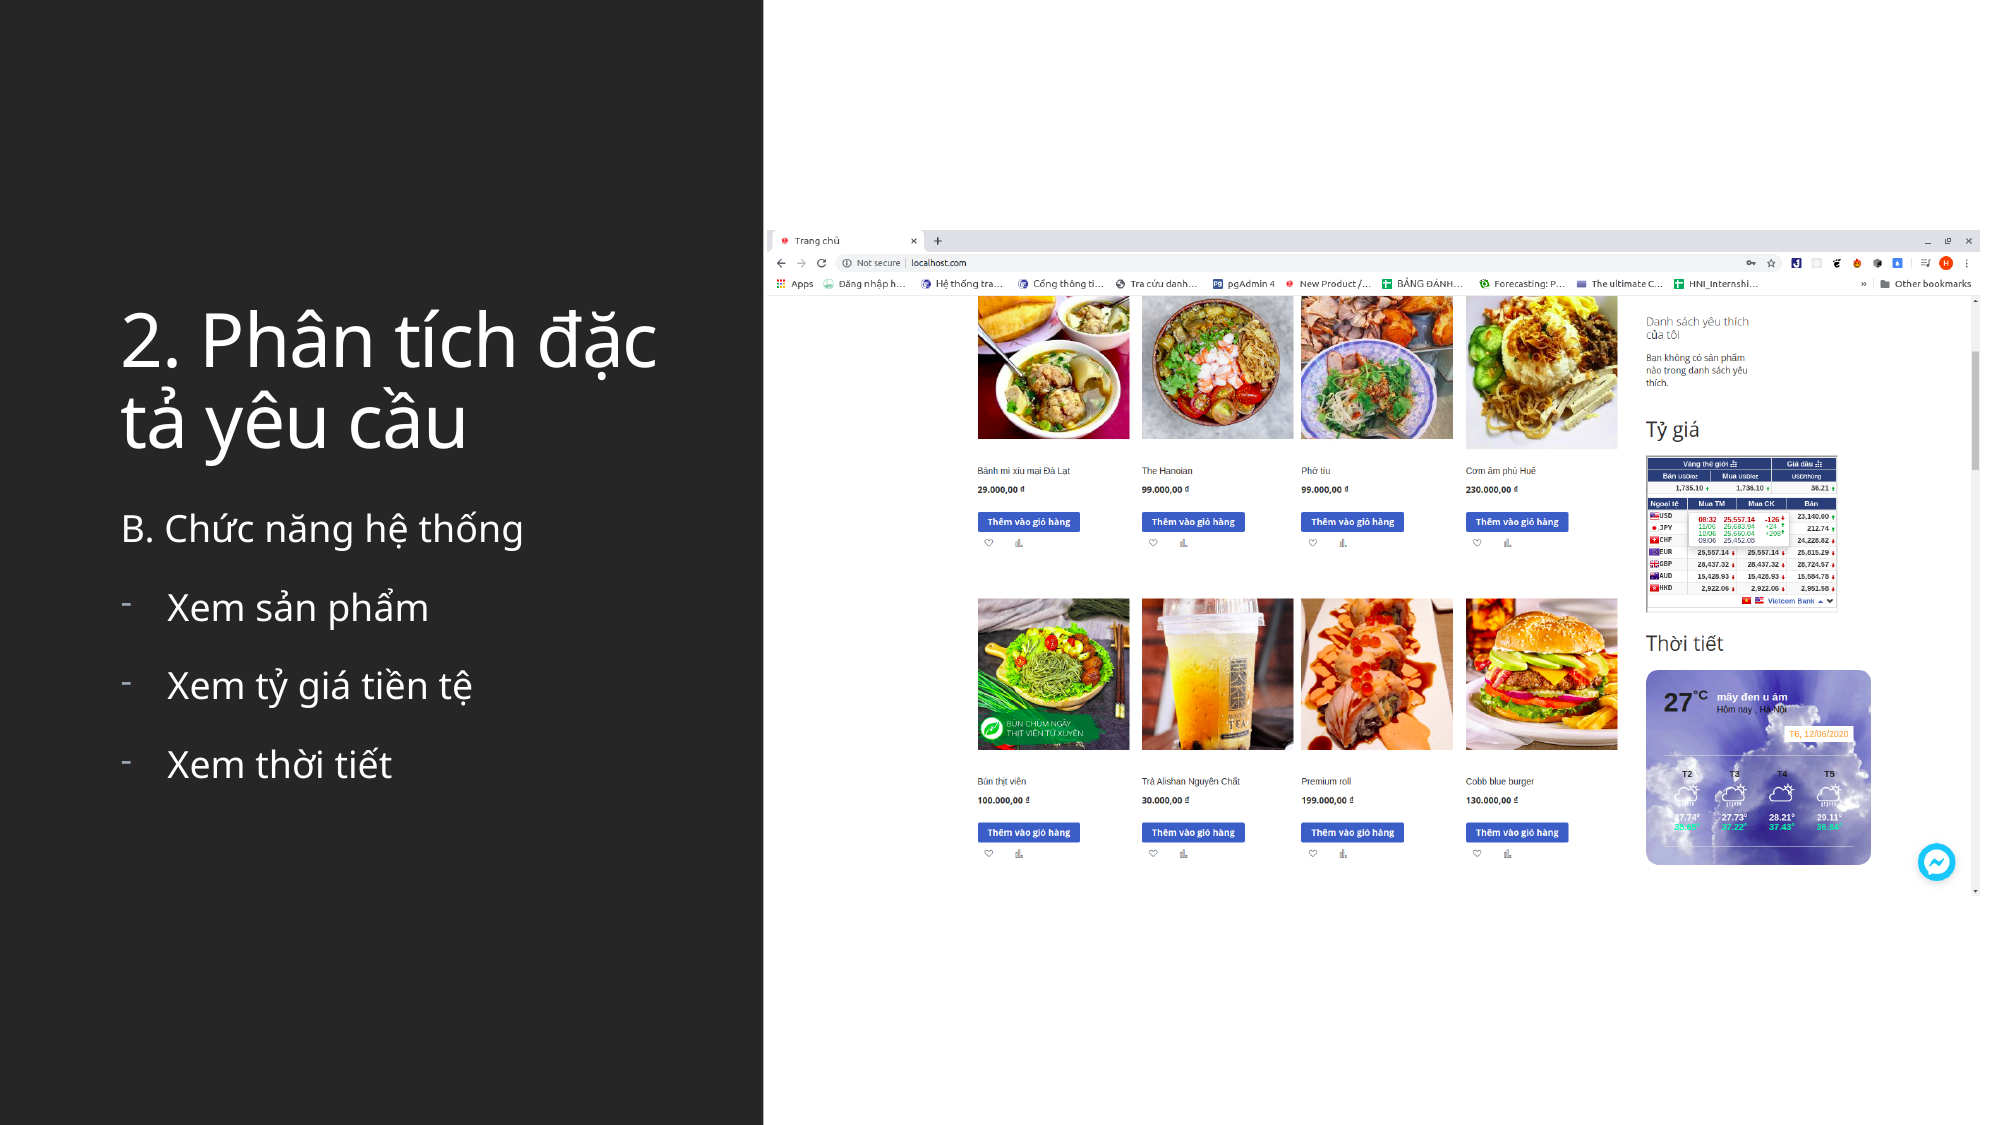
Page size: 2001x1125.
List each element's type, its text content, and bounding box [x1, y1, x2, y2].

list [767, 229, 1980, 897]
title 2. Phân tích đặc tả yêu cầu [105, 128, 683, 473]
list B. Chức năng hệ thống Xem sản phẩm Xem tỷ giá tiền tệ Xem thời tiết [105, 493, 683, 996]
